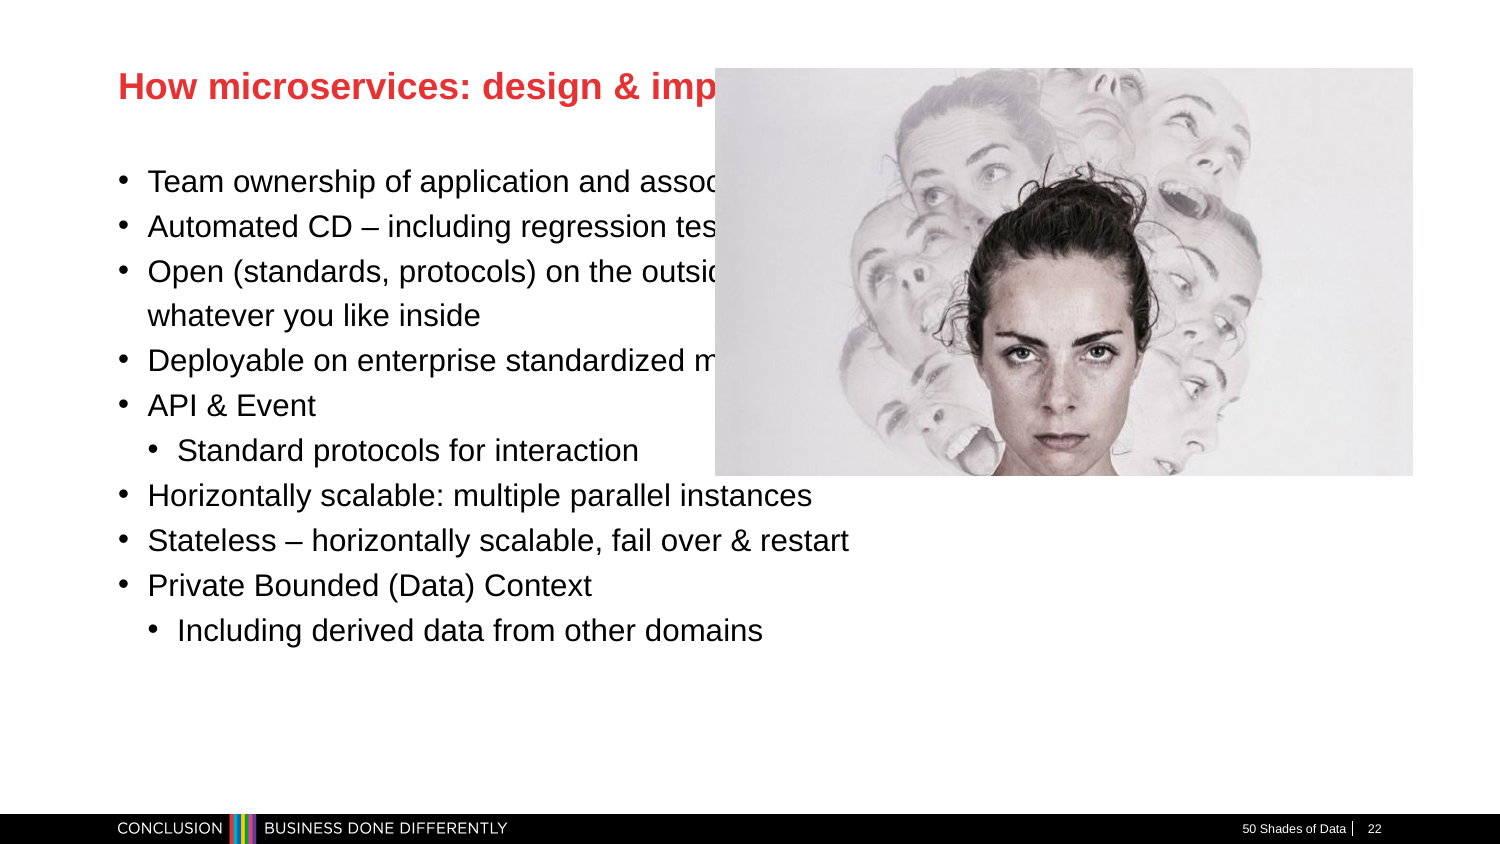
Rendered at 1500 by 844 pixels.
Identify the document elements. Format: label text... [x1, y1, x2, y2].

picture [714, 58, 1413, 476]
title How microservices: design & implement [118, 47, 1205, 130]
picture [0, 814, 236, 844]
list Team ownership of application and associated platform Automated CD – including regression test Open (standards, protocols) on the outside, whatever you like inside Deployable on enterprise standardized microservices platform API & Event Standard protocols for interaction Horizontally scalable: multiple parallel instances Stateless – horizontally scalable, fail over & restart Private Bounded (Data) Context Including derived data from other domains [118, 153, 1205, 774]
picture [239, 814, 1500, 844]
footer 50 Shades of Data [814, 820, 1347, 839]
slide_number 22 [1358, 820, 1382, 839]
